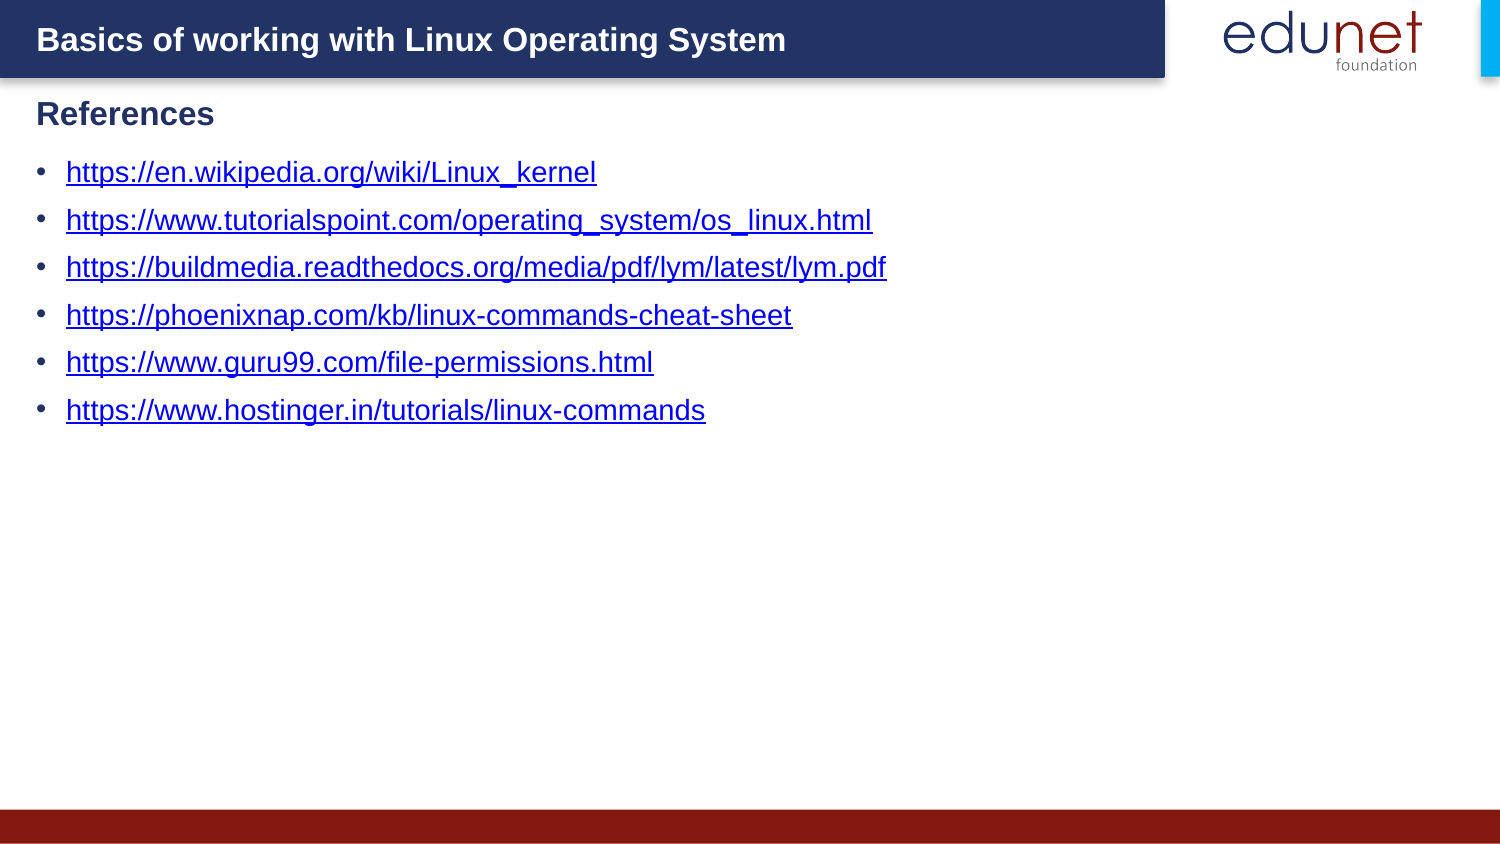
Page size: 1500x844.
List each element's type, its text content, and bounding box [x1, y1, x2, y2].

text_box https://en.wikipedia.org/wiki/Linux_kernel https://www.tutorialspoint.com/operating_system/os_linux.html https://buildmedia.readthedocs.org/media/pdf/lym/latest/lym.pdf https://phoenixnap.com/kb/linux-commands-cheat-sheet https://www.guru99.com/file-permissions.html https://www.hostinger.in/tutorials/linux-commands [21, 146, 1024, 465]
picture [1219, 8, 1424, 75]
text_box References [21, 78, 513, 140]
